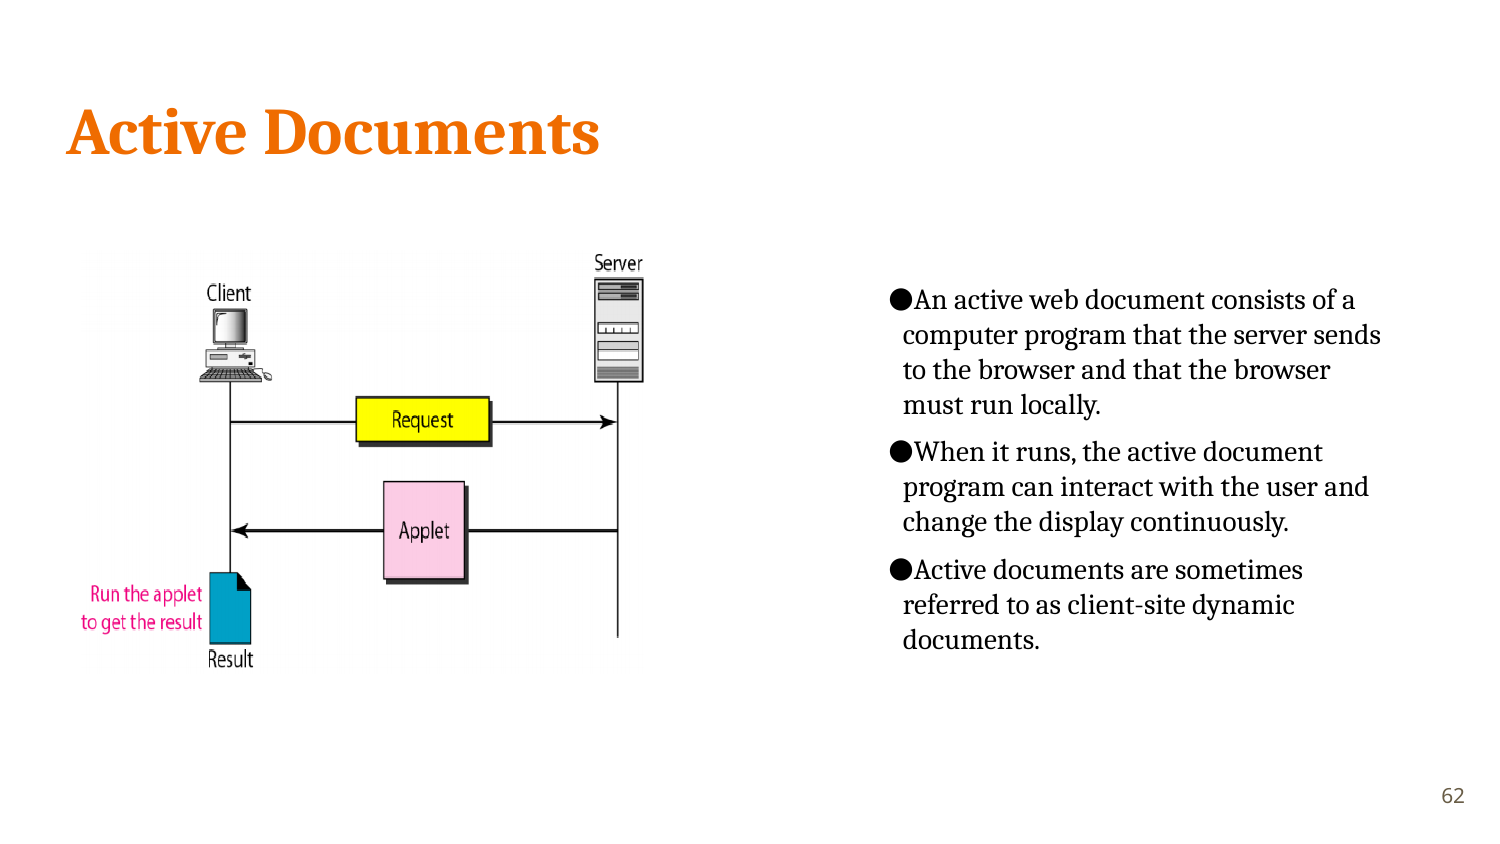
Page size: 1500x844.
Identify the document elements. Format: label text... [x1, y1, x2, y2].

picture [52, 245, 674, 677]
slide_number ‹#› [1389, 764, 1480, 830]
text_box An active web document consists of a computer program that the server sends to the browser and that the browser must run locally. When it runs, the active document program can interact with the user and change the display continuously. Active documents are sometimes referred to as client-site dynamic documents. [813, 272, 1410, 663]
title Active Documents [51, 72, 1449, 189]
